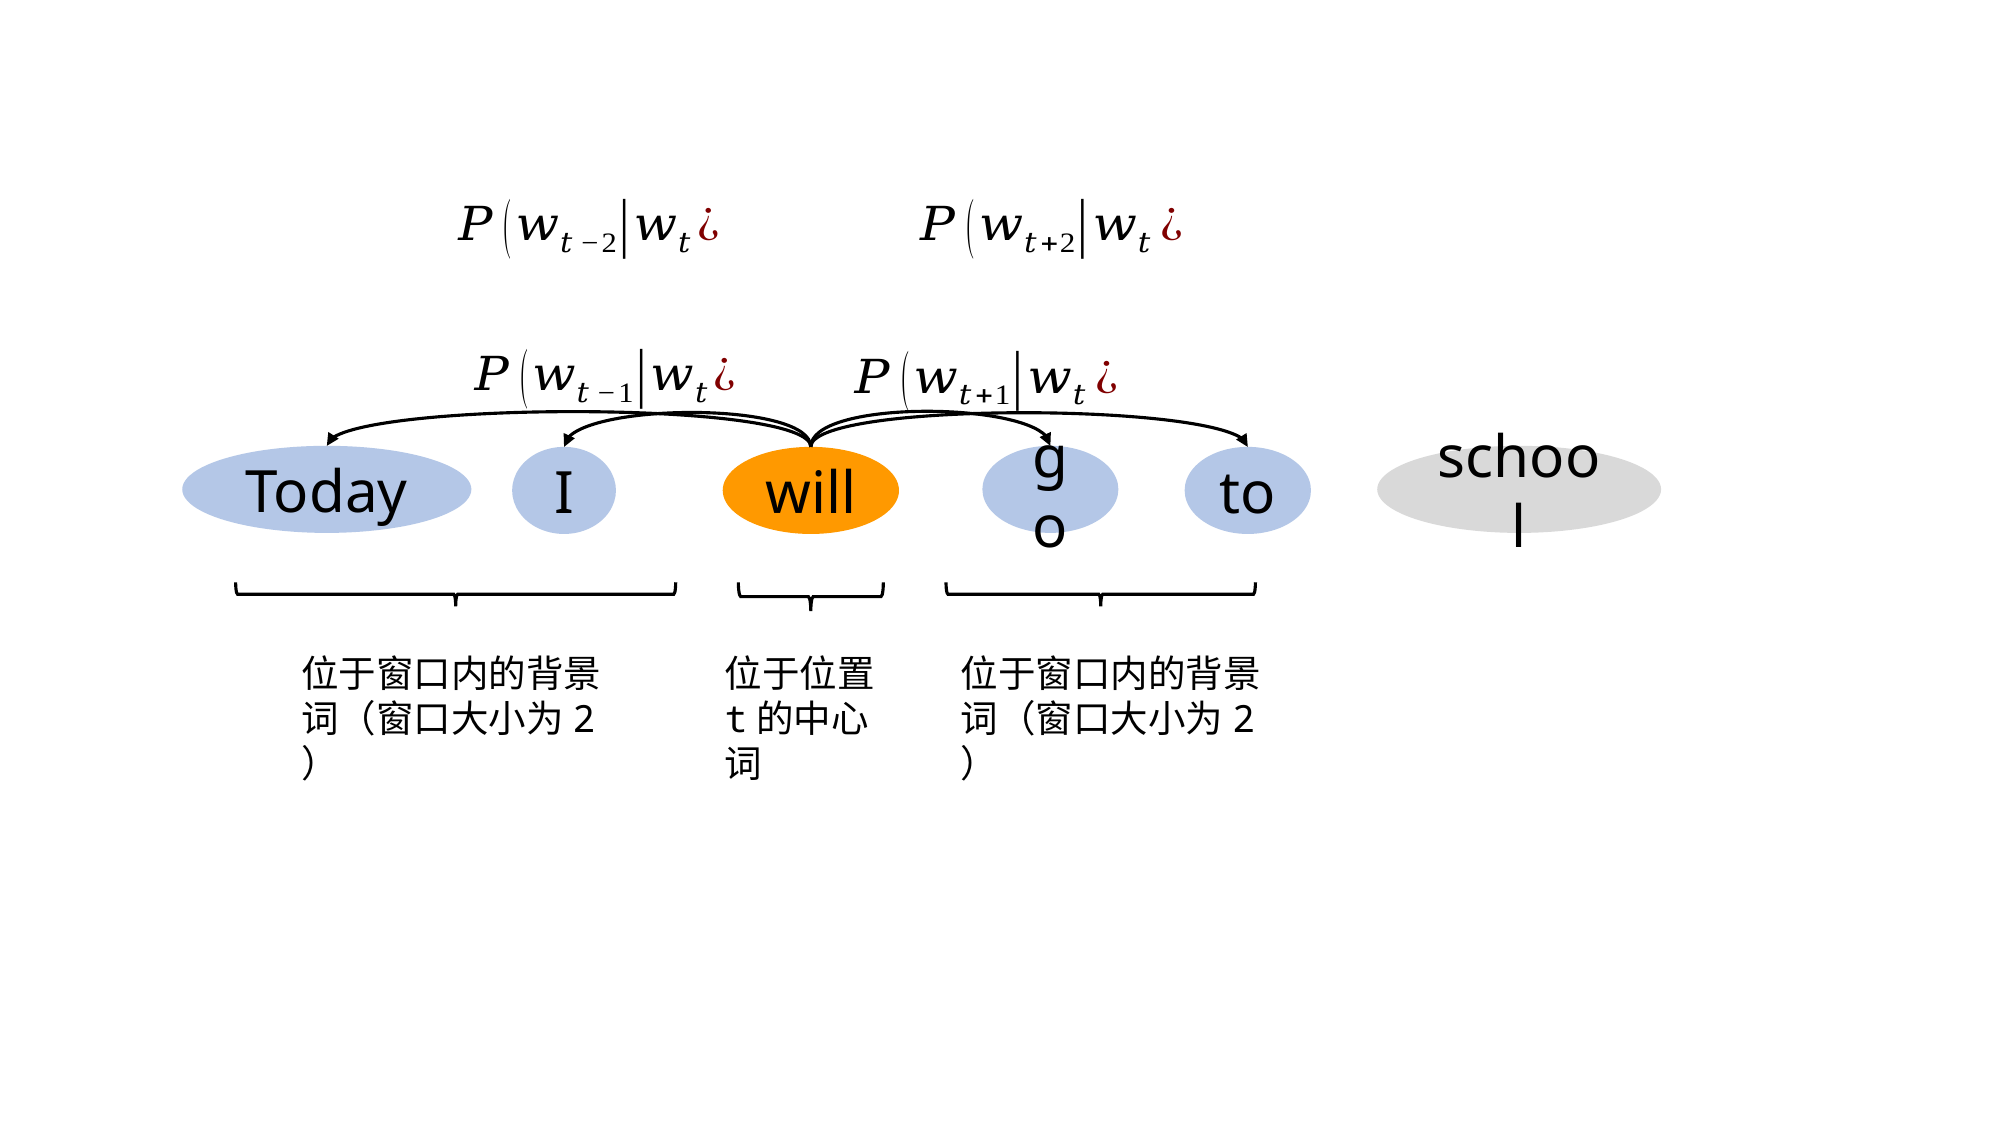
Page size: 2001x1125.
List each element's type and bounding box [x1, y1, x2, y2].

text_box [182, 195, 1661, 749]
